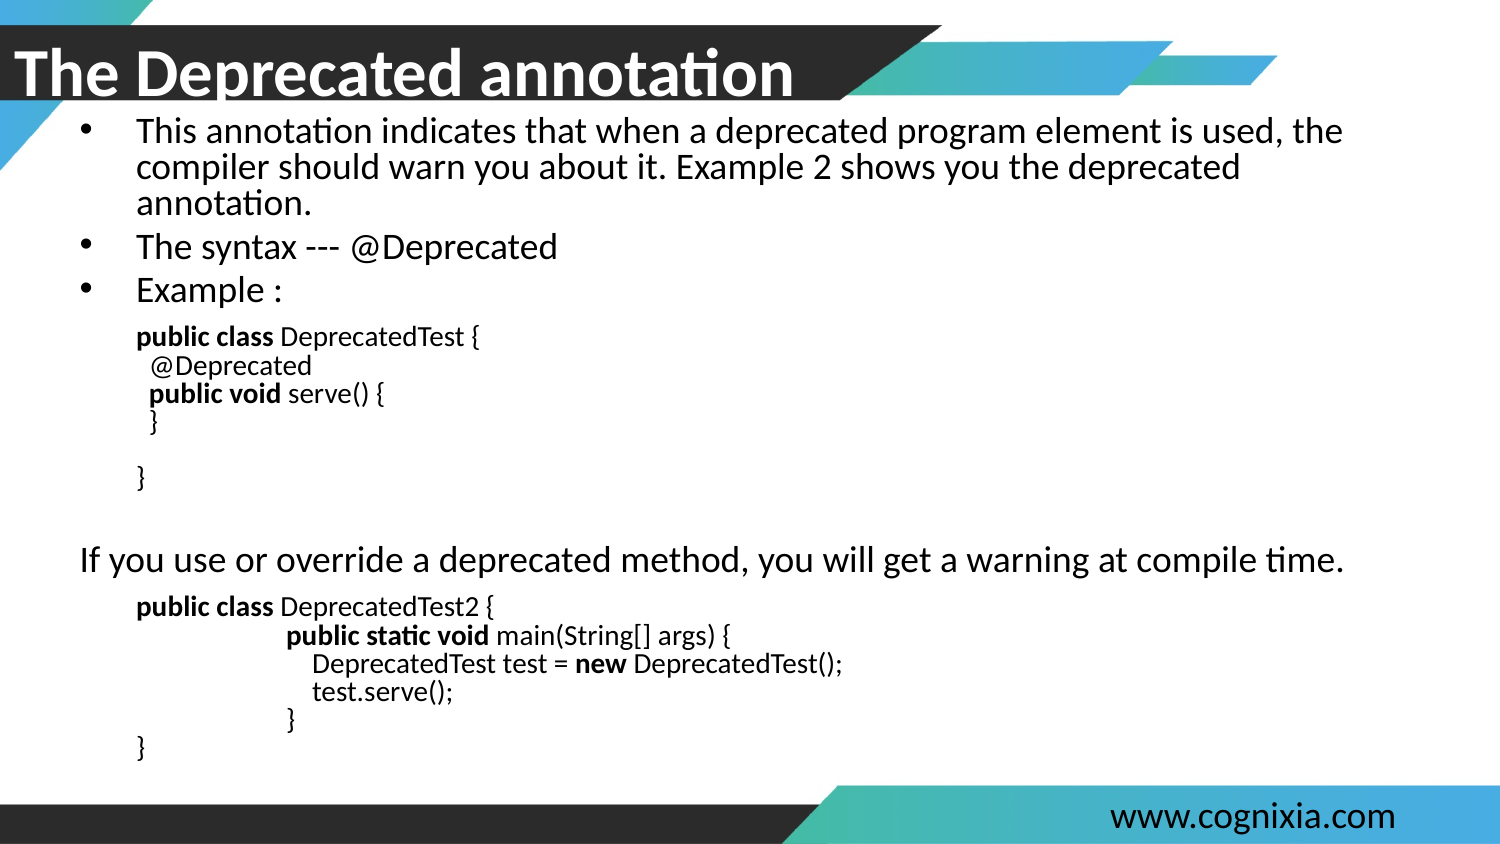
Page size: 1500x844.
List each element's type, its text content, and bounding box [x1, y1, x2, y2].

title The Deprecated annotation [0, 20, 869, 103]
picture [0, 0, 1500, 844]
list This annotation indicates that when a deprecated program element is used, the compiler should warn you about it. Example 2 shows you the deprecated annotation. The syntax --- @Deprecated Example : public class DeprecatedTest { @Deprecated public void serve() { } } If you use or override a deprecated method, you will get a warning at compile time. public class DeprecatedTest2 { public static void main(String[] args) { DeprecatedTest test = new DeprecatedTest(); test.serve(); } } [64, 107, 1388, 708]
